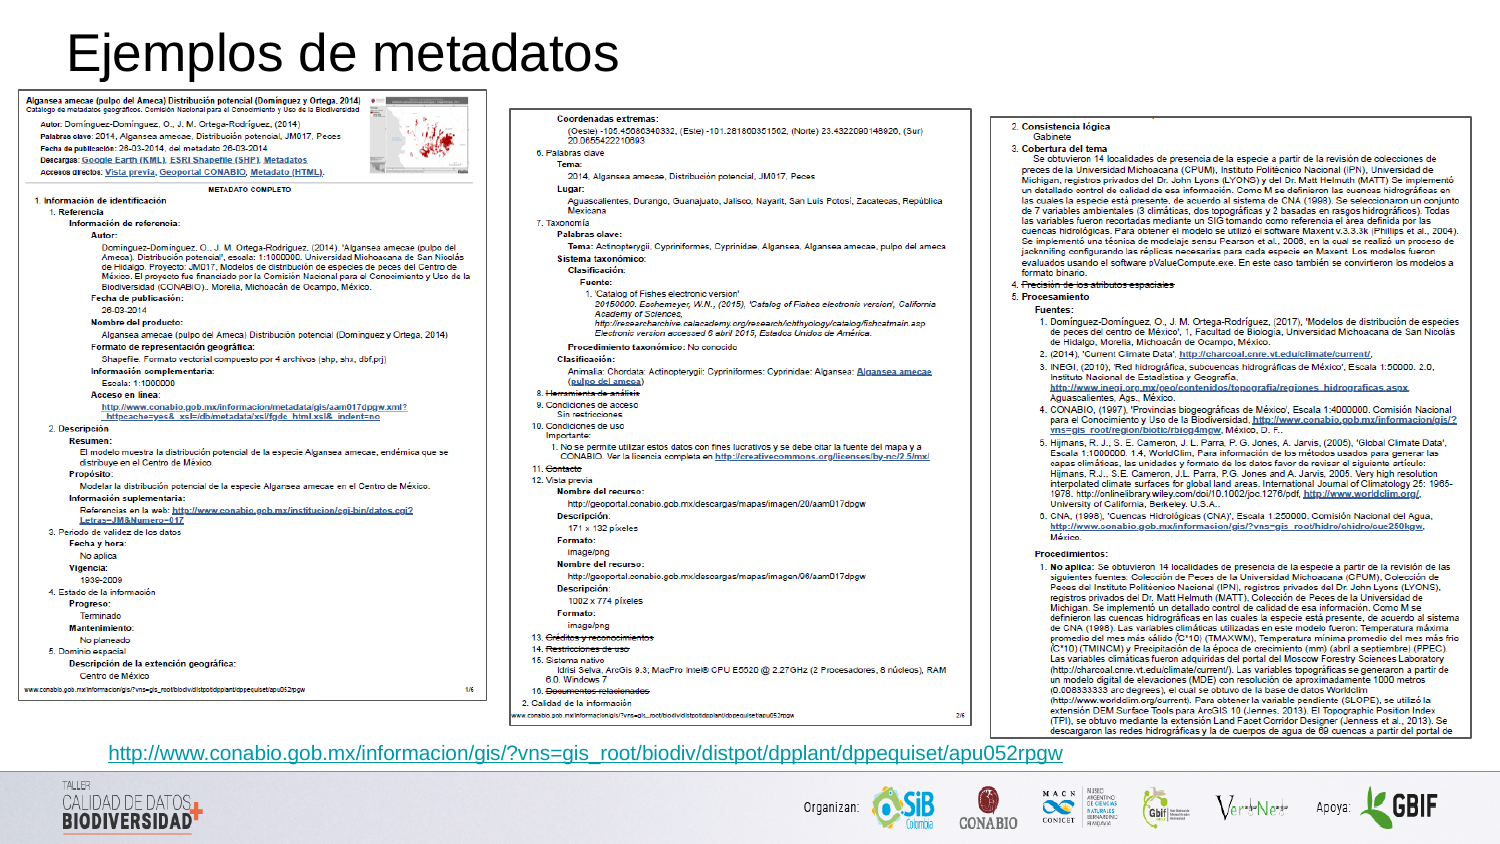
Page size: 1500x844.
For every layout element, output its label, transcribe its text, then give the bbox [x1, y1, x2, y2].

title Ejemplos de metadatos [51, 3, 1449, 98]
text_box http://www.conabio.gob.mx/informacion/gis/?vns=gis_root/biodiv/distpot/dpplant/dppequiset/apu052rpgw [93, 724, 1487, 770]
picture [0, 771, 1500, 844]
picture [990, 117, 1471, 738]
picture [19, 90, 486, 700]
picture [510, 109, 971, 725]
